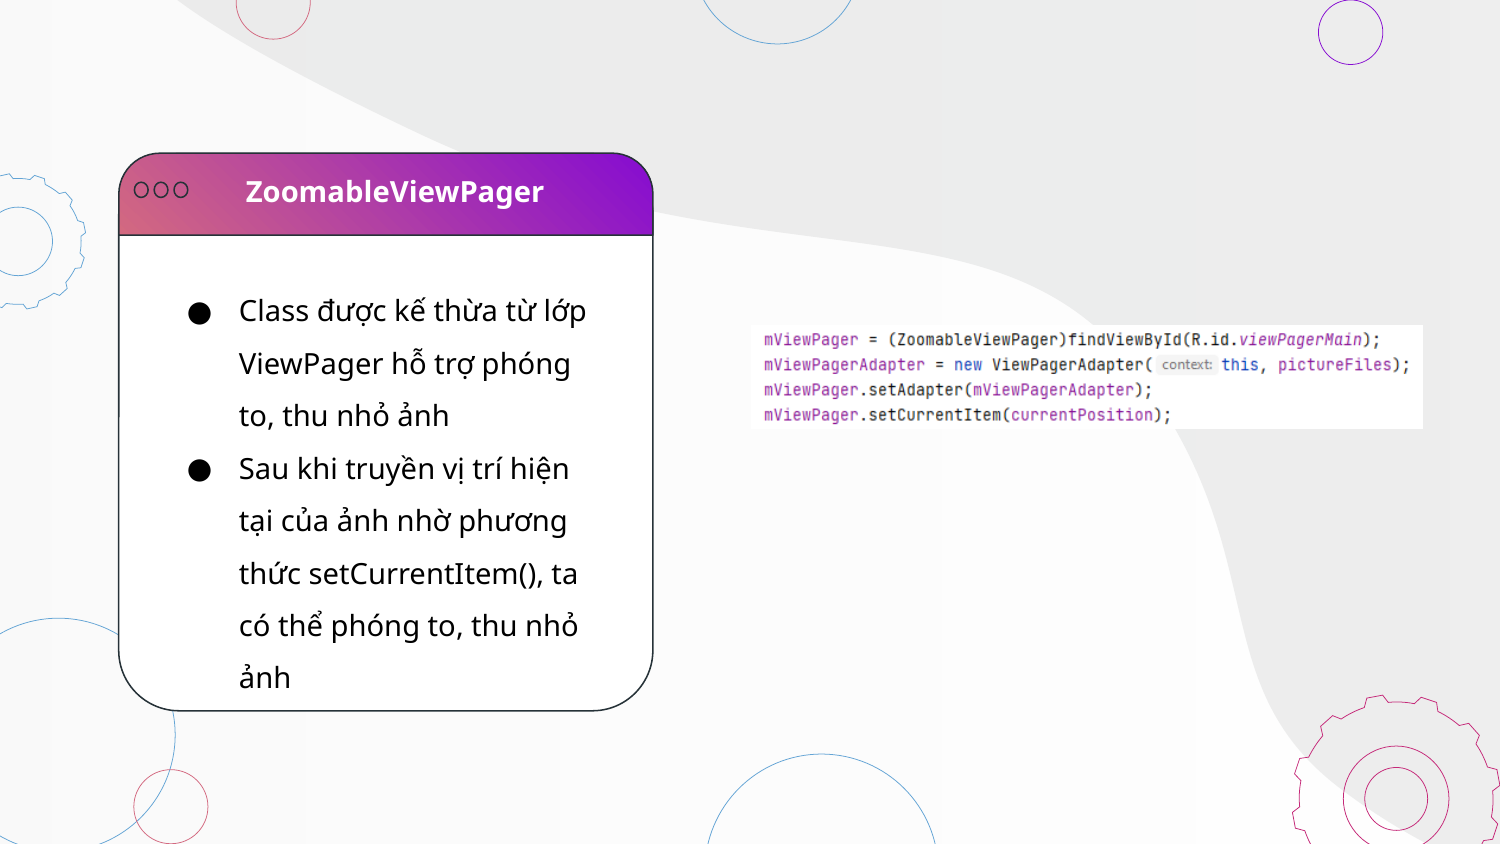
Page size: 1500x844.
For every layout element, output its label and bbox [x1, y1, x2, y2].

text_box [118, 152, 654, 711]
picture [751, 325, 1423, 429]
